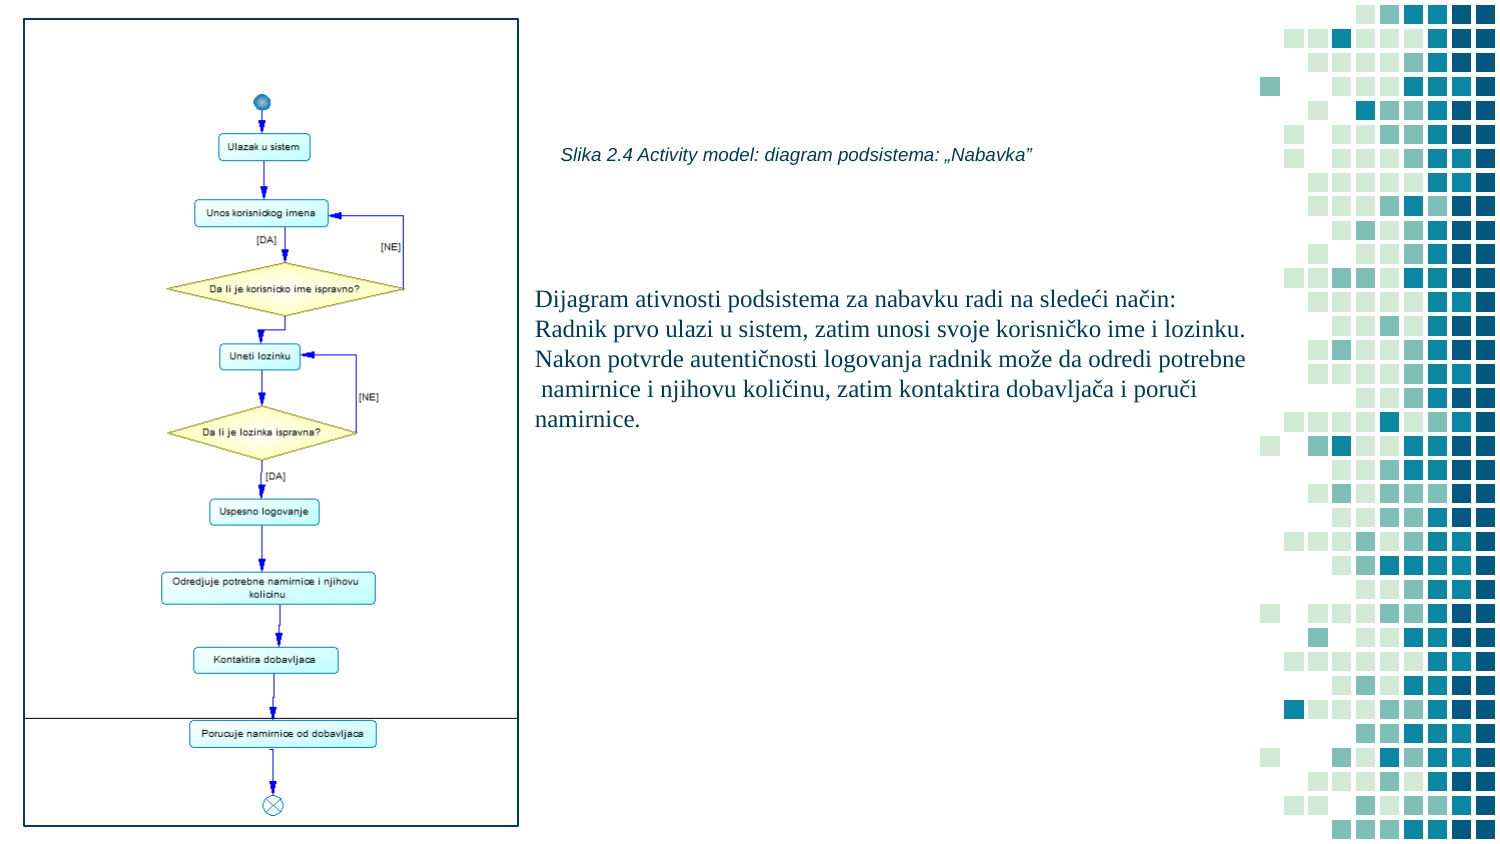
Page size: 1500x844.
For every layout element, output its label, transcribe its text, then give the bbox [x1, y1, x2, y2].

text_box Slika 2.4 Activity model: diagram podsistema: „Nabavka” [545, 134, 1047, 173]
picture [26, 21, 516, 824]
slide_number 17 [15, 774, 105, 839]
text_box Dijagram ativnosti podsistema za nabavku radi na sledeći način: Radnik prvo ulazi u sistem, zatim unosi svoje korisničko ime i lozinku. Nakon potvrde autentičnosti logovanja radnik može da odredi potrebne namirnice i njihovu količinu, zatim kontaktira dobavljača i poruči namirnice. [522, 275, 1500, 440]
